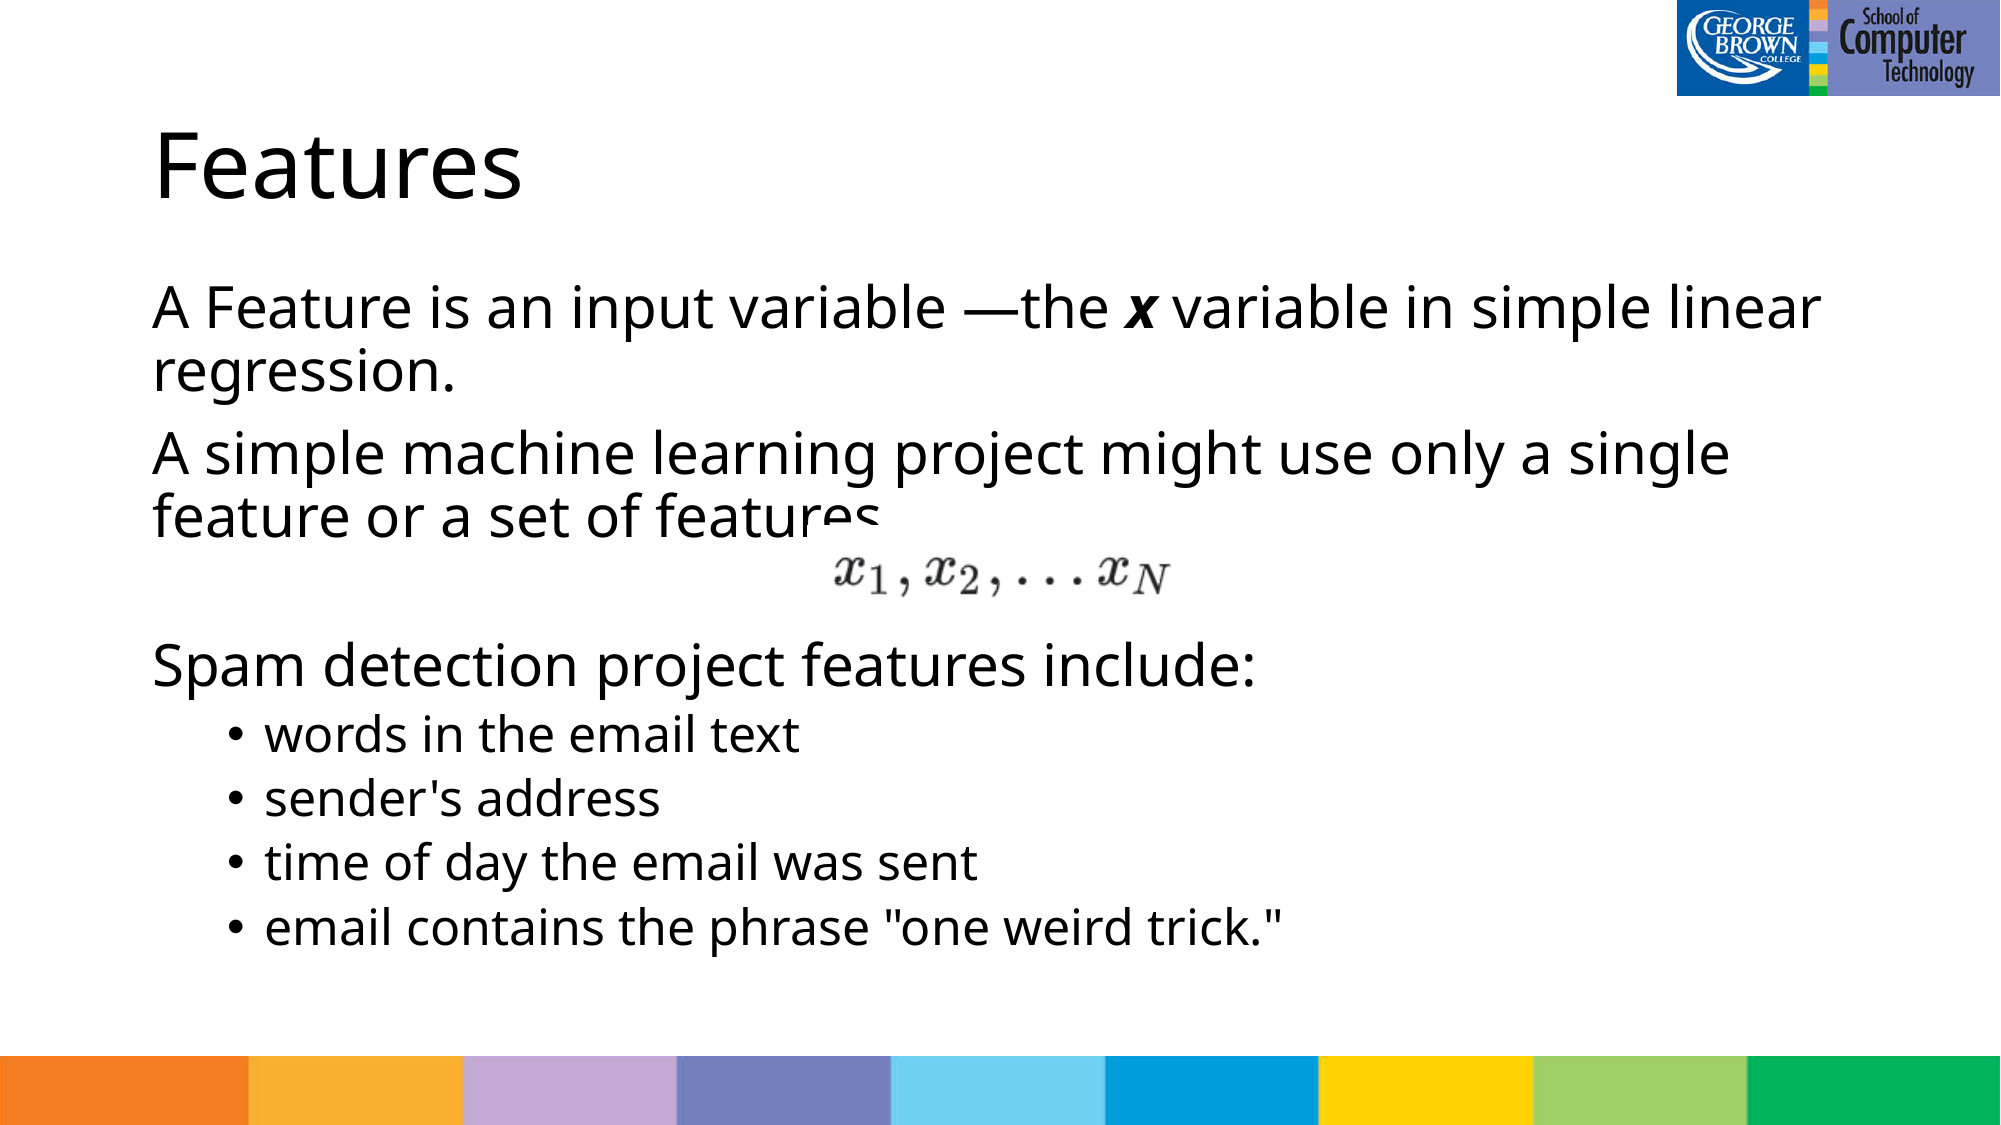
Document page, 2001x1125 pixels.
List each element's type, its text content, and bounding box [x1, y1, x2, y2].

picture [0, 1056, 1105, 1125]
picture [807, 525, 1190, 629]
text_box Spam detection project features include: words in the email text sender's address time of day the email was sent email contains the phrase "one weird trick." [137, 628, 1861, 1014]
title Features [137, 59, 1863, 270]
list A Feature is an input variable —the x variable in simple linear regression. A simple machine learning project might use only a single feature or a set of features [137, 270, 1863, 619]
picture [1677, 0, 2000, 96]
picture [1318, 1056, 2000, 1125]
